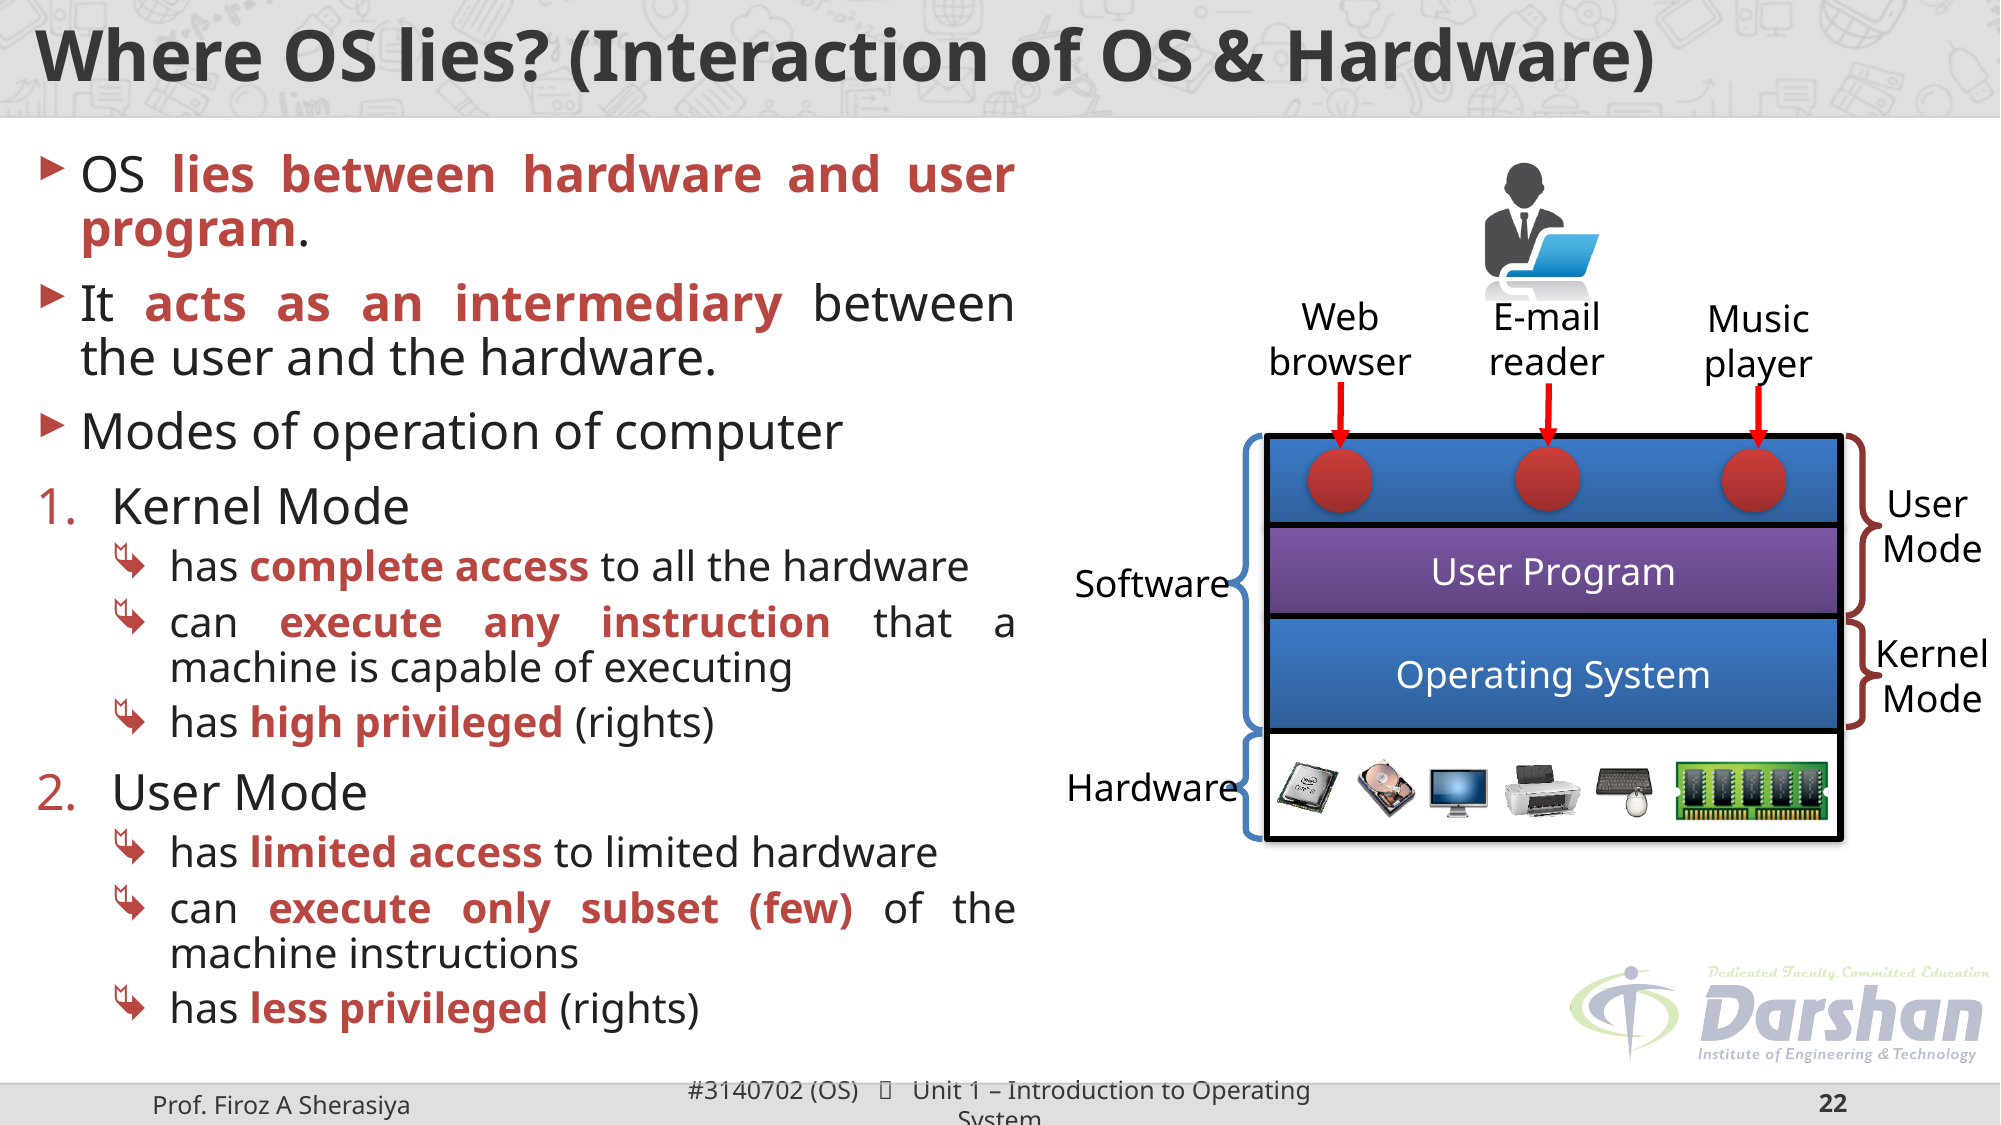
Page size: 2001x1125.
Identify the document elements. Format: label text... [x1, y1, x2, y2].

text_box Software [1059, 553, 1246, 613]
text_box Hardware [1051, 756, 1254, 817]
text_box Music player [1679, 287, 1838, 393]
picture [1674, 761, 1829, 821]
text_box [1722, 448, 1787, 513]
text_box E-mail reader [1473, 285, 1621, 391]
text_box [1266, 731, 1841, 839]
picture [1594, 758, 1654, 818]
picture [1428, 758, 1488, 818]
text_box Web browser [1253, 285, 1428, 391]
text_box Operating System [1266, 615, 1841, 731]
text_box [1245, 435, 1263, 731]
picture [1356, 758, 1416, 818]
text_box [1245, 733, 1263, 839]
picture [1470, 158, 1613, 301]
text_box [1308, 448, 1373, 513]
text_box User Mode [1867, 472, 1998, 577]
title Where OS lies? (Interaction of OS & Hardware) [0, 0, 2000, 117]
picture [1503, 761, 1583, 821]
text_box Kernel Mode [1860, 622, 2000, 727]
text_box User Program [1266, 525, 1841, 615]
picture [1273, 758, 1341, 818]
text_box [1845, 435, 1867, 616]
text_box [1266, 435, 1841, 525]
text_box [1516, 447, 1580, 511]
list OS lies between hardware and user program. It acts as an intermediary between the user and the hardware. Modes of operation of computer Kernel Mode has complete access to all the hardware can execute any instruction that a machine is capable of executing has high privileged (rights) User Mode has limited access to limited hardware can execute only subset (few) of the machine instructions has less privileged (rights) [21, 141, 1032, 1059]
text_box [1845, 621, 1860, 728]
